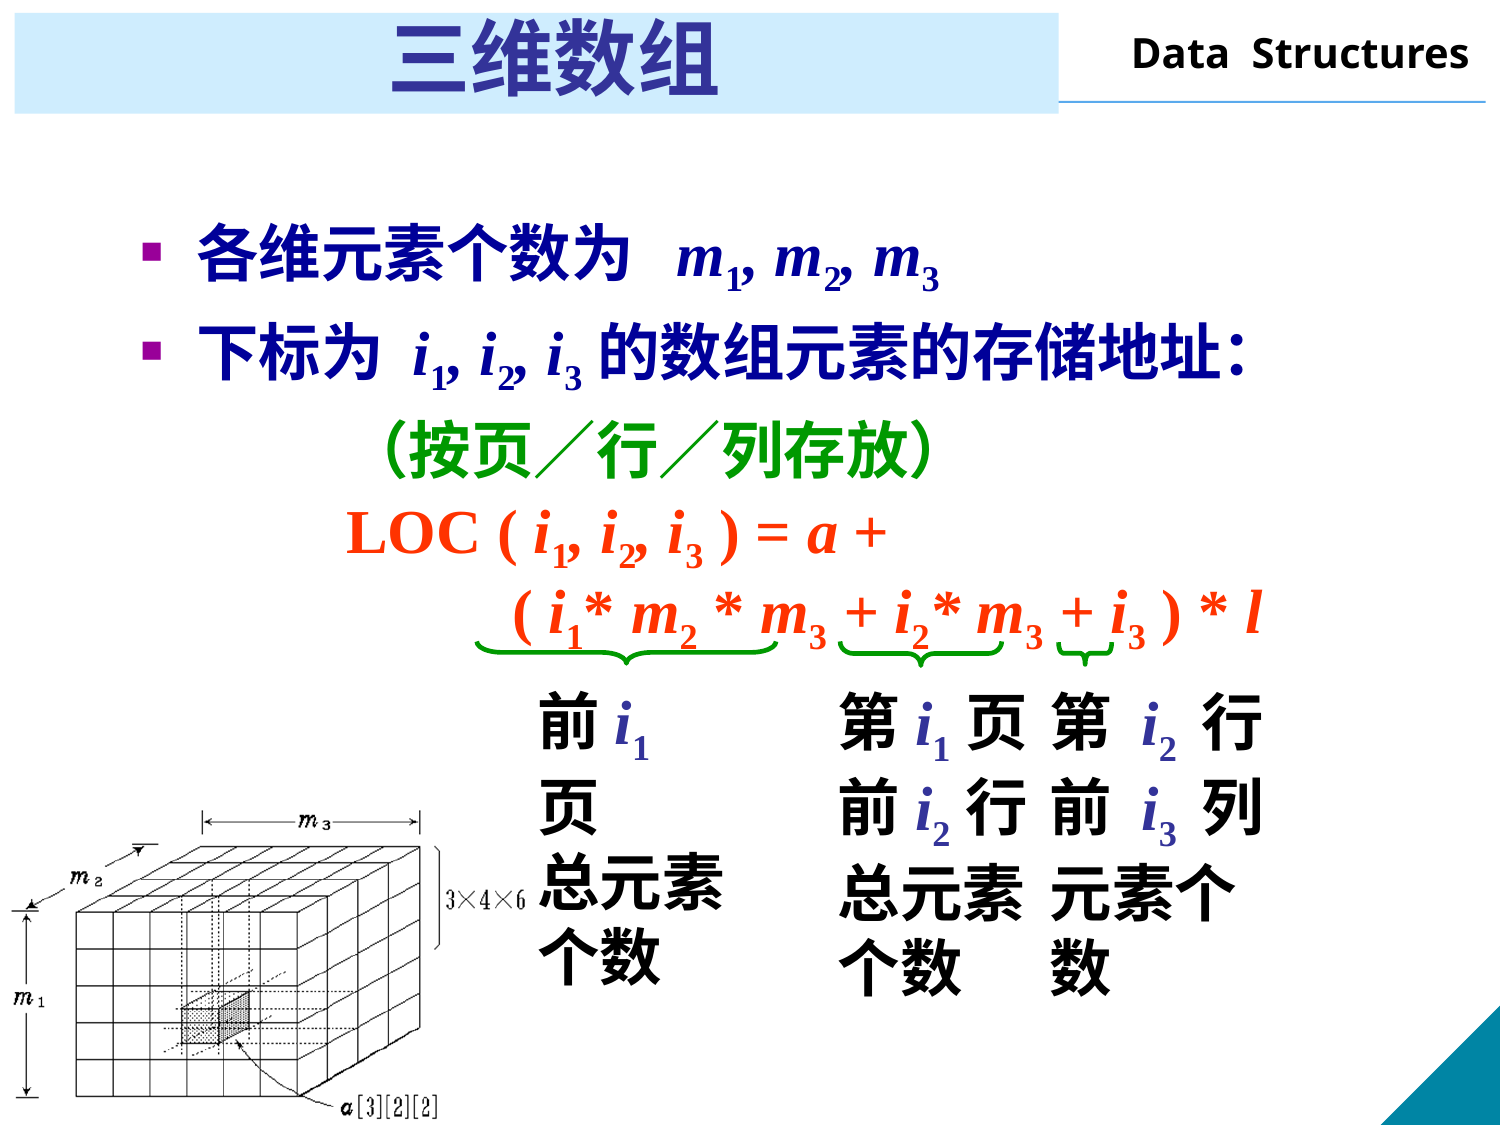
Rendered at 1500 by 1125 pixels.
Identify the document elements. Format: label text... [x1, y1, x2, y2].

list 各维元素个数为 m1, m2, m3 下标为 i1, i2, i3的数组元素的存储地址： （按页／行／列存放） LOC ( i1, i2, i3 ) = a + ( i1* m2 * m3 + i2* m3 + i3 ) * l [125, 202, 1500, 672]
text_box 第 i2 行 前 i3 列 元素个 数 [1035, 675, 1423, 1011]
text_box [840, 641, 1002, 666]
text_box 第i1页 前i2行 总元素 个数 [823, 675, 1035, 1011]
text_box 前i1页 总元素 个数 [522, 675, 742, 1001]
title 三维数组 [14, 12, 1059, 114]
picture [5, 804, 533, 1125]
text_box [1058, 642, 1112, 665]
text_box [476, 641, 777, 664]
